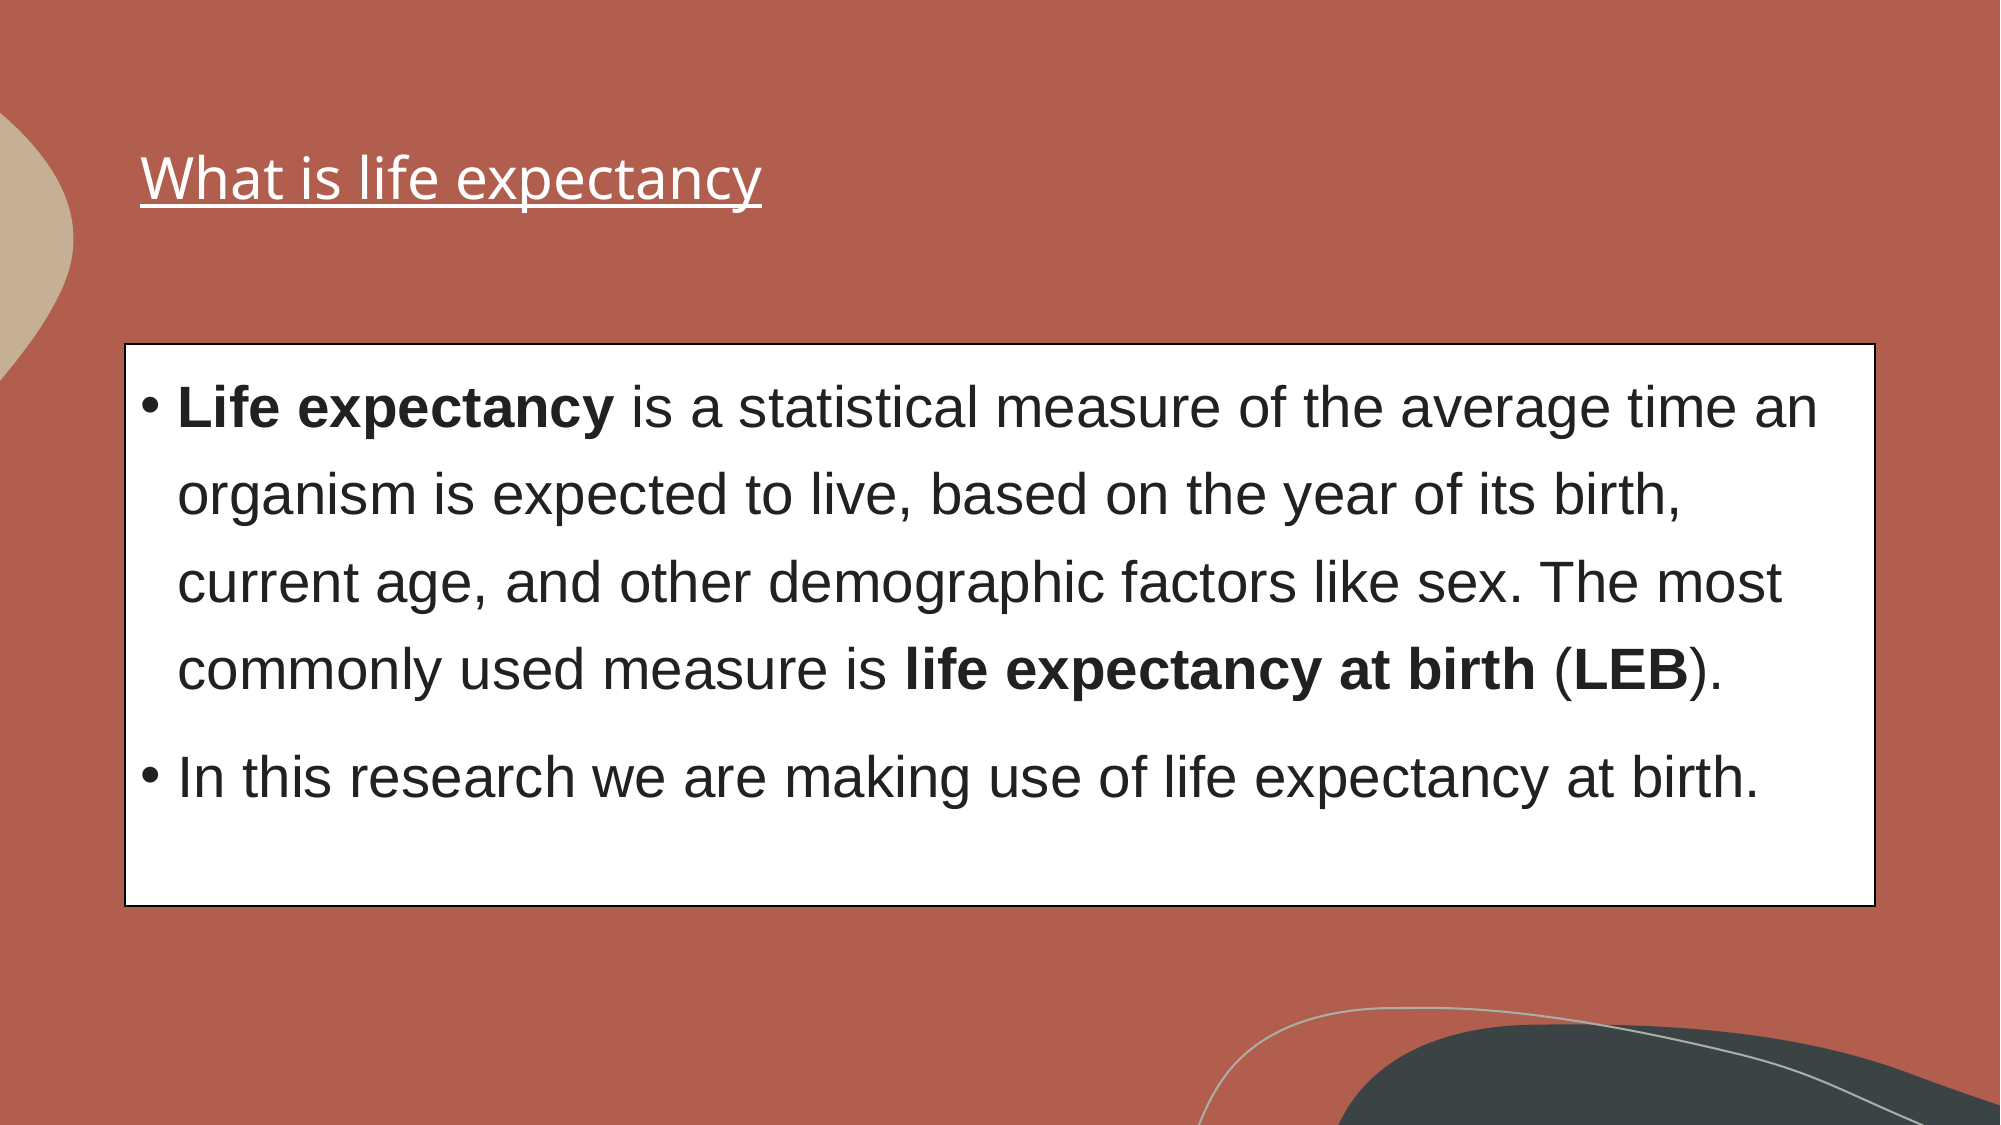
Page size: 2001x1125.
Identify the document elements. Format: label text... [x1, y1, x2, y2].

title What is life expectancy [125, 125, 1875, 236]
list Life expectancy is a statistical measure of the average time an organism is expected to live, based on the year of its birth, current age, and other demographic factors like sex. The most commonly used measure is life expectancy at birth (LEB). In this research we are making use of life expectancy at birth. [124, 343, 1876, 907]
